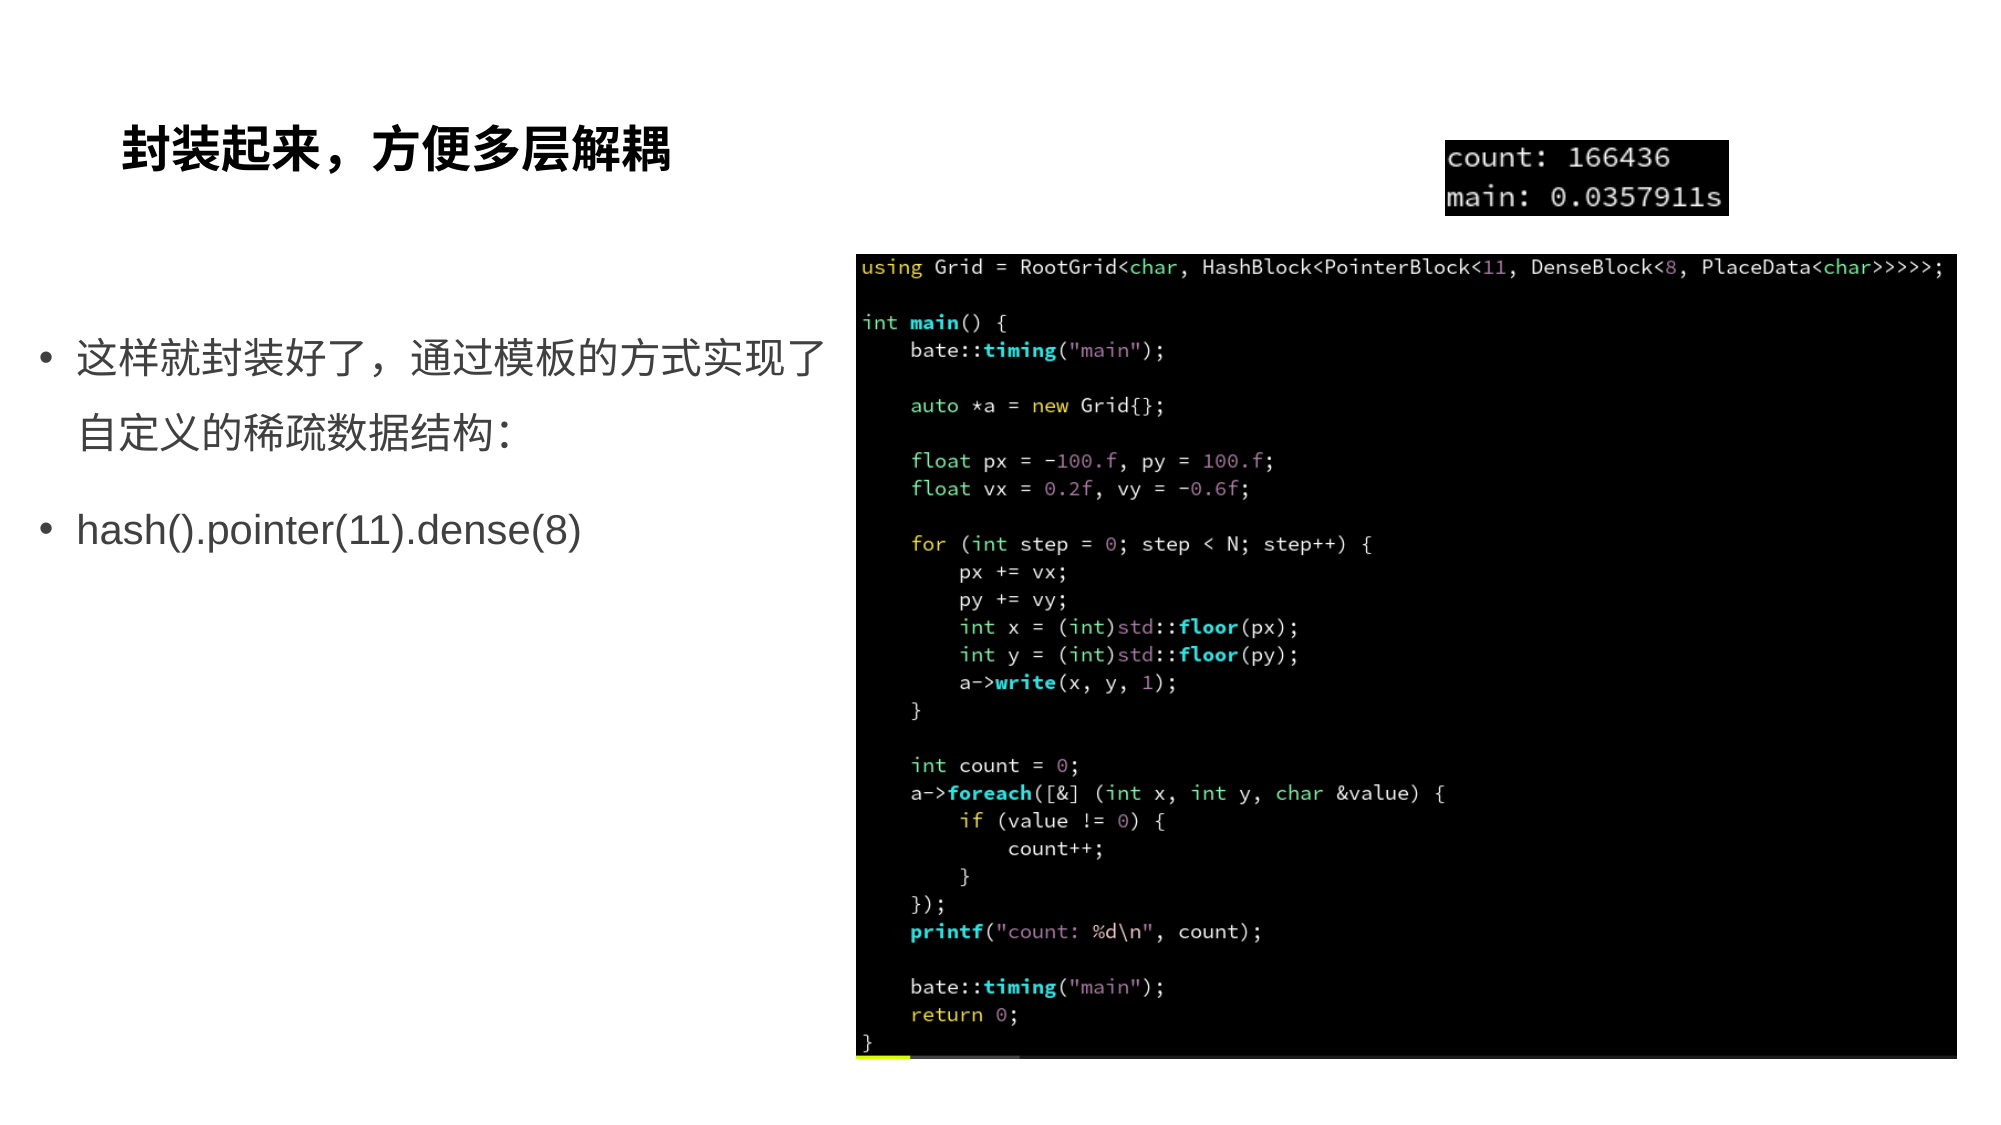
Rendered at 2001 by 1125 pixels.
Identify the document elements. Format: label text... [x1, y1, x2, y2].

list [856, 254, 1957, 1059]
list 这样就封装好了，通过模板的方式实现了自定义的稀疏数据结构： hash().pointer(11).dense(8) [24, 299, 856, 1014]
picture [1445, 140, 1729, 216]
title 封装起来，方便多层解耦 [106, 42, 1832, 260]
